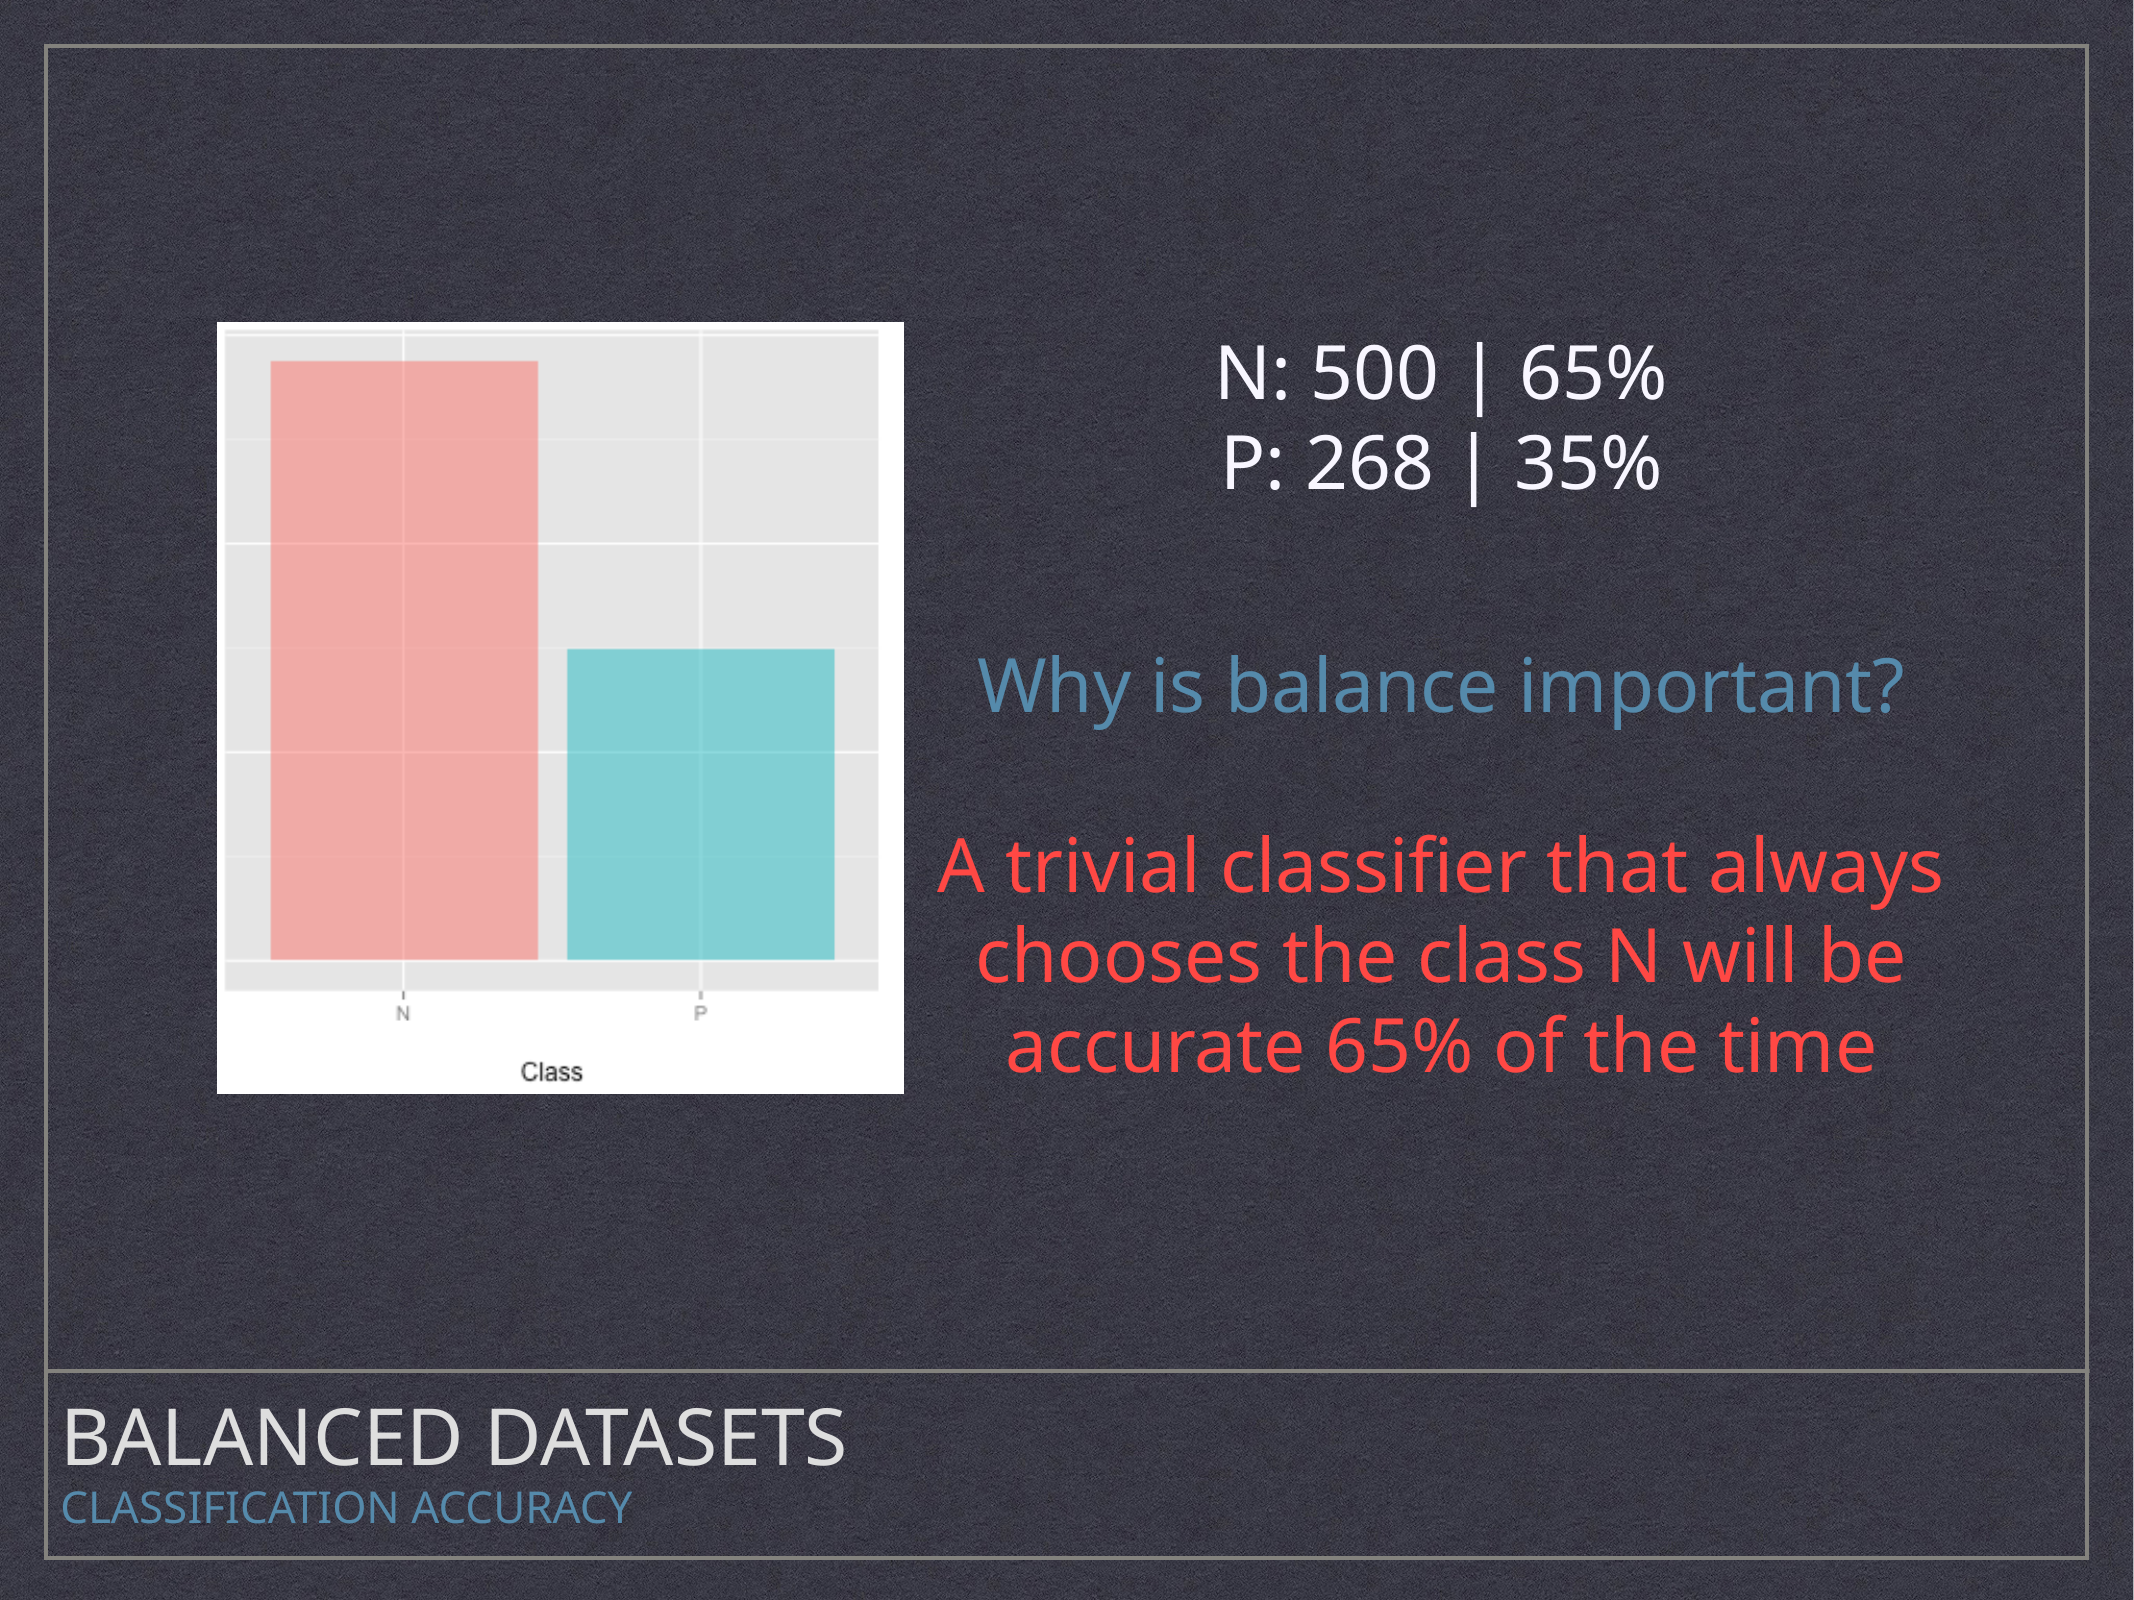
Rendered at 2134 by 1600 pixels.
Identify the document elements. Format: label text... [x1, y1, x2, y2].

picture [0, 0, 2134, 1600]
text_box N: 500 | 65% P: 268 | 35% [1206, 316, 1677, 513]
text_box Why is balance important? A trivial classifier that always chooses the class N will be accurate 65% of the time [929, 629, 1954, 1096]
list Classification Accuracy [59, 1478, 1841, 1551]
title Balanced Datasets [59, 1372, 1841, 1478]
